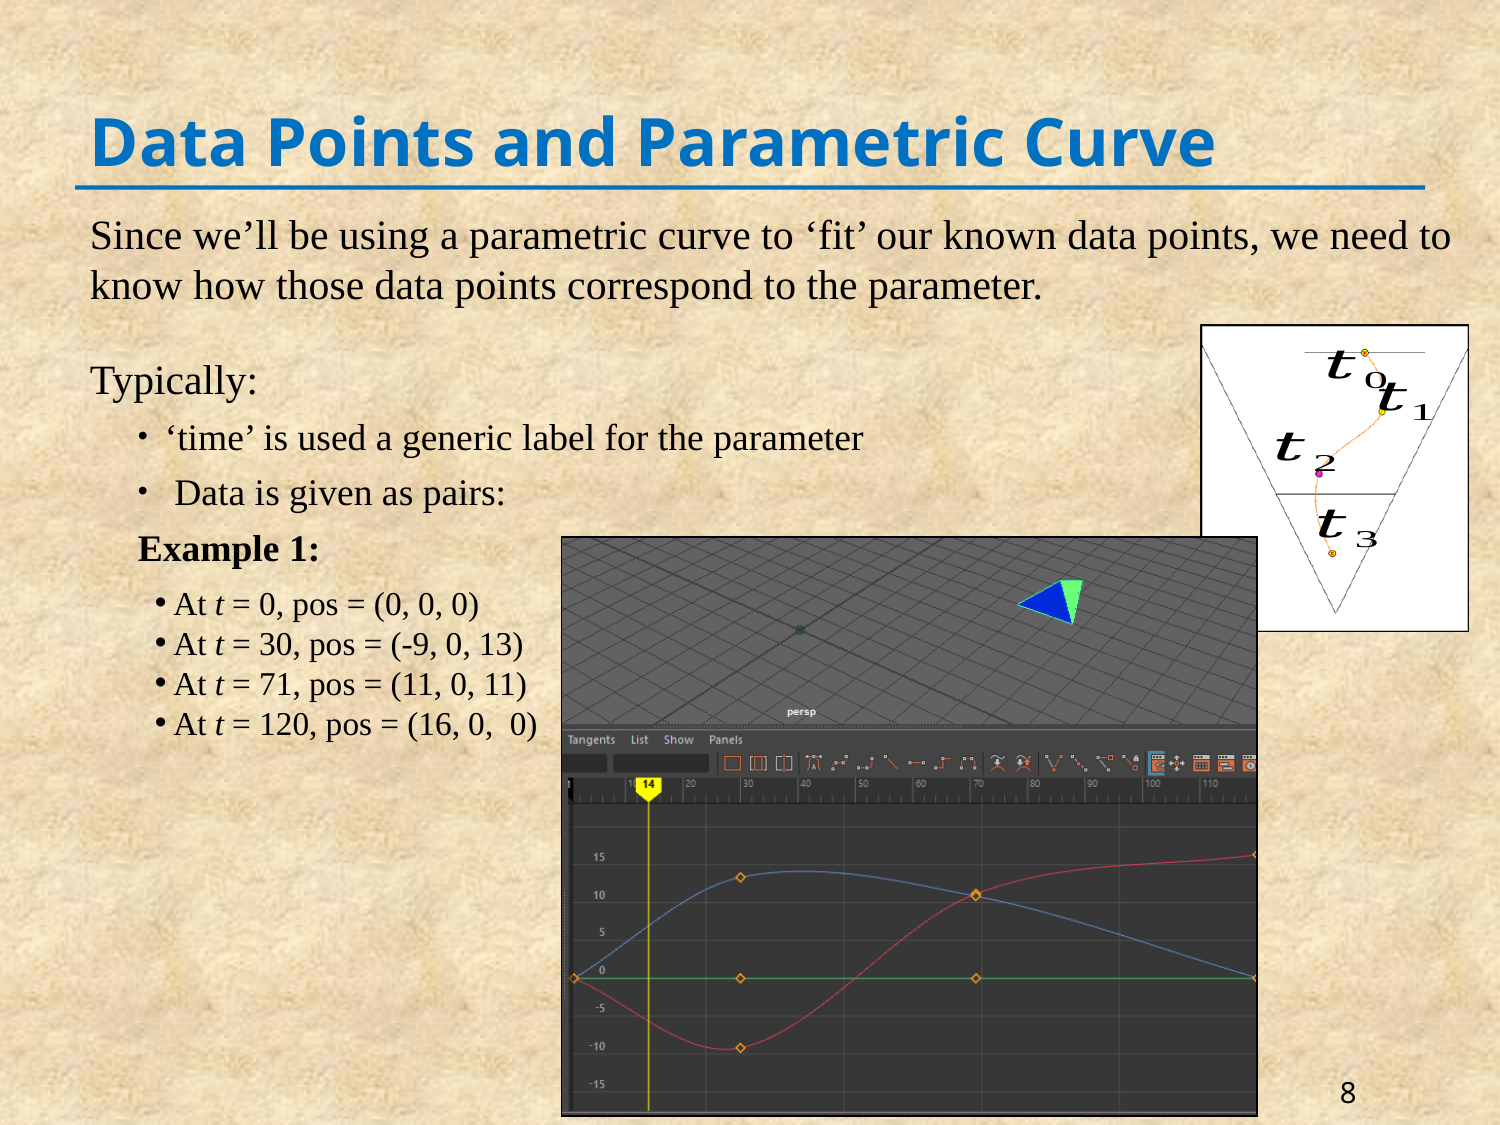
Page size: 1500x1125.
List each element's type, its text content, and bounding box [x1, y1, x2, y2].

picture [0, 0, 1500, 1125]
text_box At t = 0, pos = (0, 0, 0) At t = 30, pos = (-9, 0, 13) At t = 71, pos = (11, 0, 11) At t = 120, pos = (16, 0, 0) [140, 574, 553, 750]
slide_number 8 [1325, 1066, 1425, 1125]
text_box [1271, 343, 1437, 554]
title Data Points and Parametric Curve [75, 24, 1488, 188]
